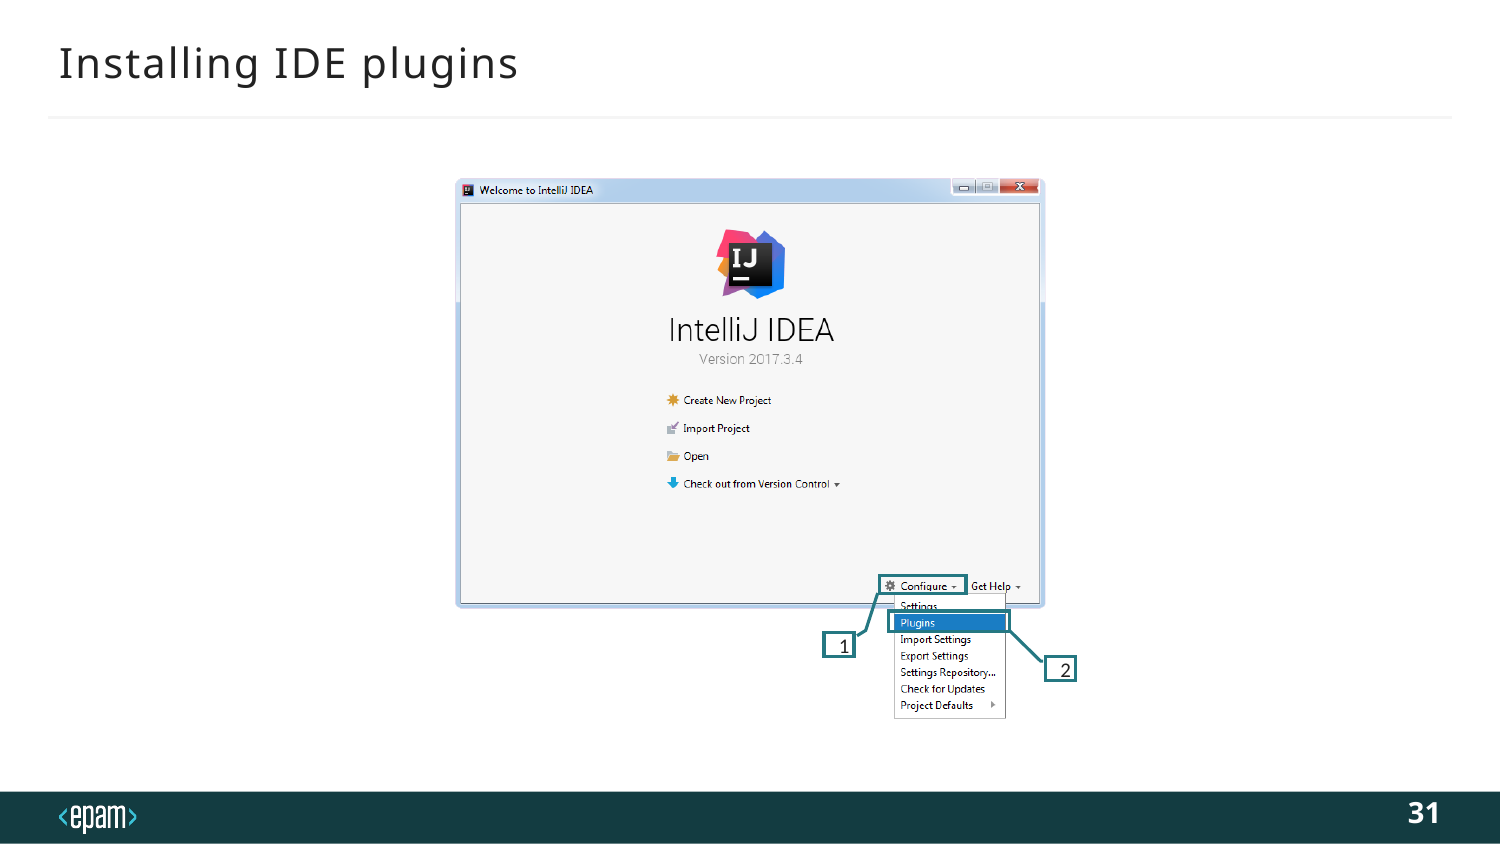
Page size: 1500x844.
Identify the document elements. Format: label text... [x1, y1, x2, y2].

title Installing IDE plugins [59, 37, 1442, 87]
slide_number 31 [1216, 791, 1442, 844]
text_box 2 [1046, 656, 1077, 682]
picture [454, 177, 1046, 719]
